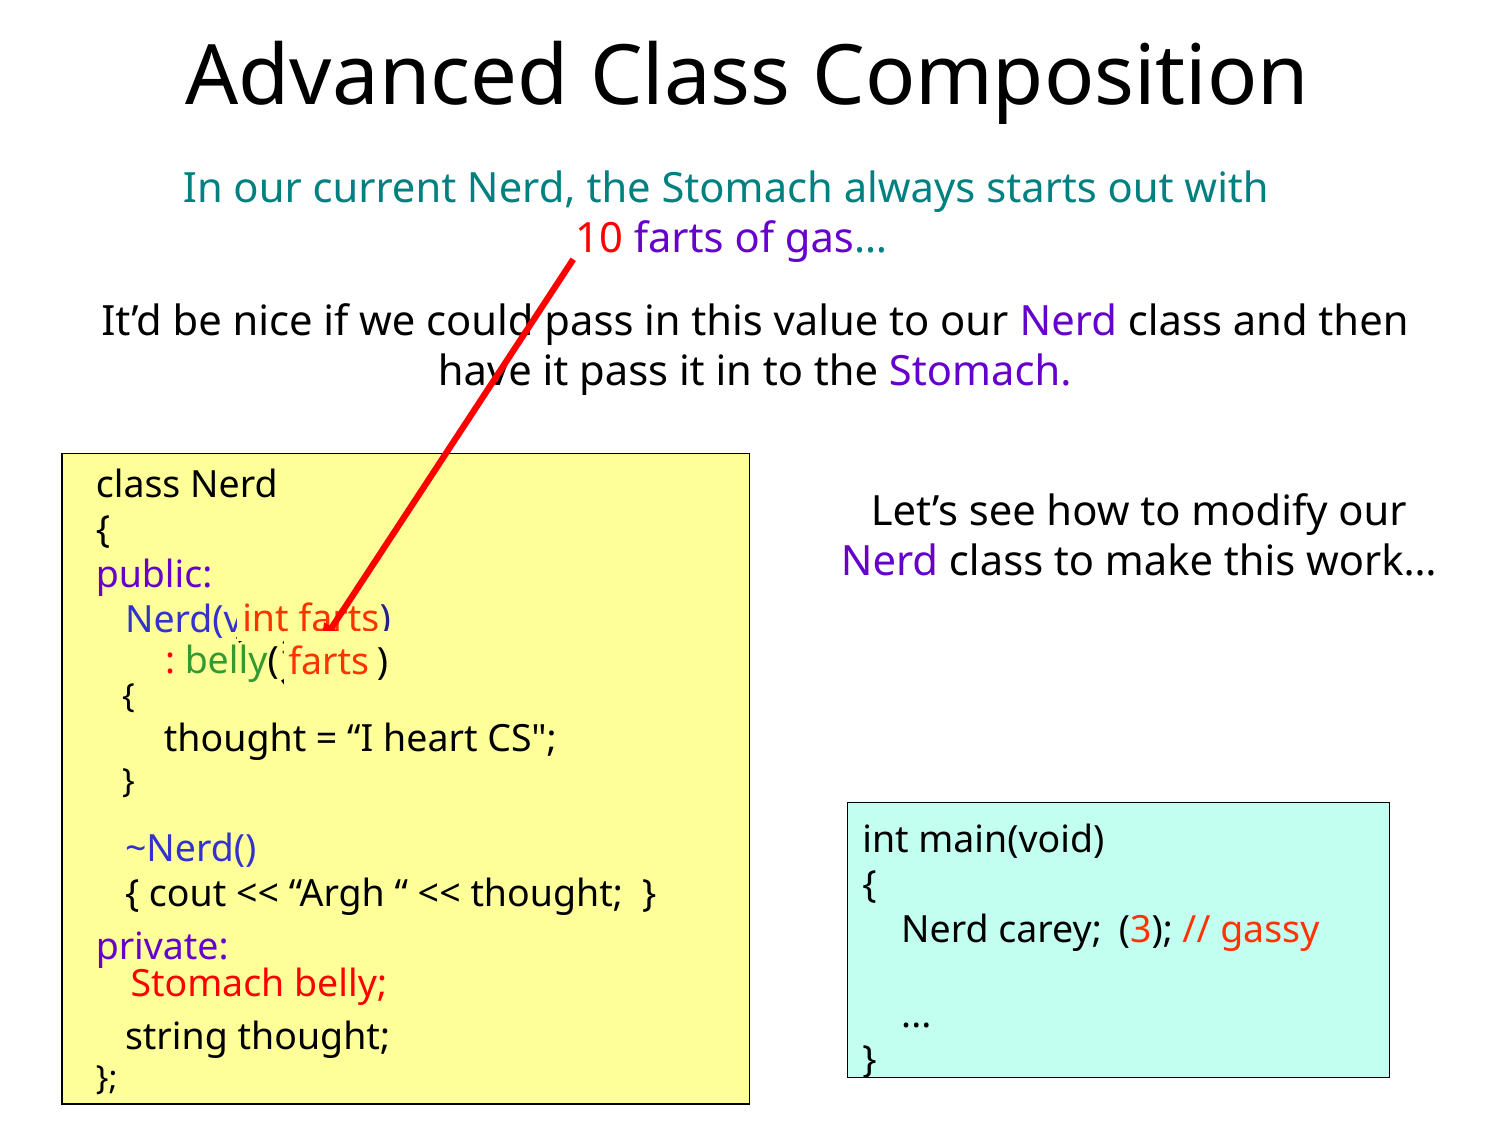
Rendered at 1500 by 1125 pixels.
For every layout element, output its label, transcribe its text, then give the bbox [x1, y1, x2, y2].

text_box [847, 802, 1412, 1125]
title Advanced Class Composition [110, 0, 1386, 165]
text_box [273, 629, 515, 691]
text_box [61, 451, 750, 1125]
text_box It’d be nice if we could pass in this value to our Nerd class and then have it pass it in to the Stomach. [481, 286, 1425, 402]
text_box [227, 582, 469, 643]
text_box Let’s see how to modify our Nerd class to make this work… [811, 476, 1466, 592]
text_box In our current Nerd, the Stomach always starts out with 10 farts of gas… [87, 153, 1375, 269]
text_box It’d be nice if we could pass in this value to our Nerd class and then have it pass it in to the Stomach. [84, 286, 554, 402]
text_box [1094, 896, 1345, 958]
